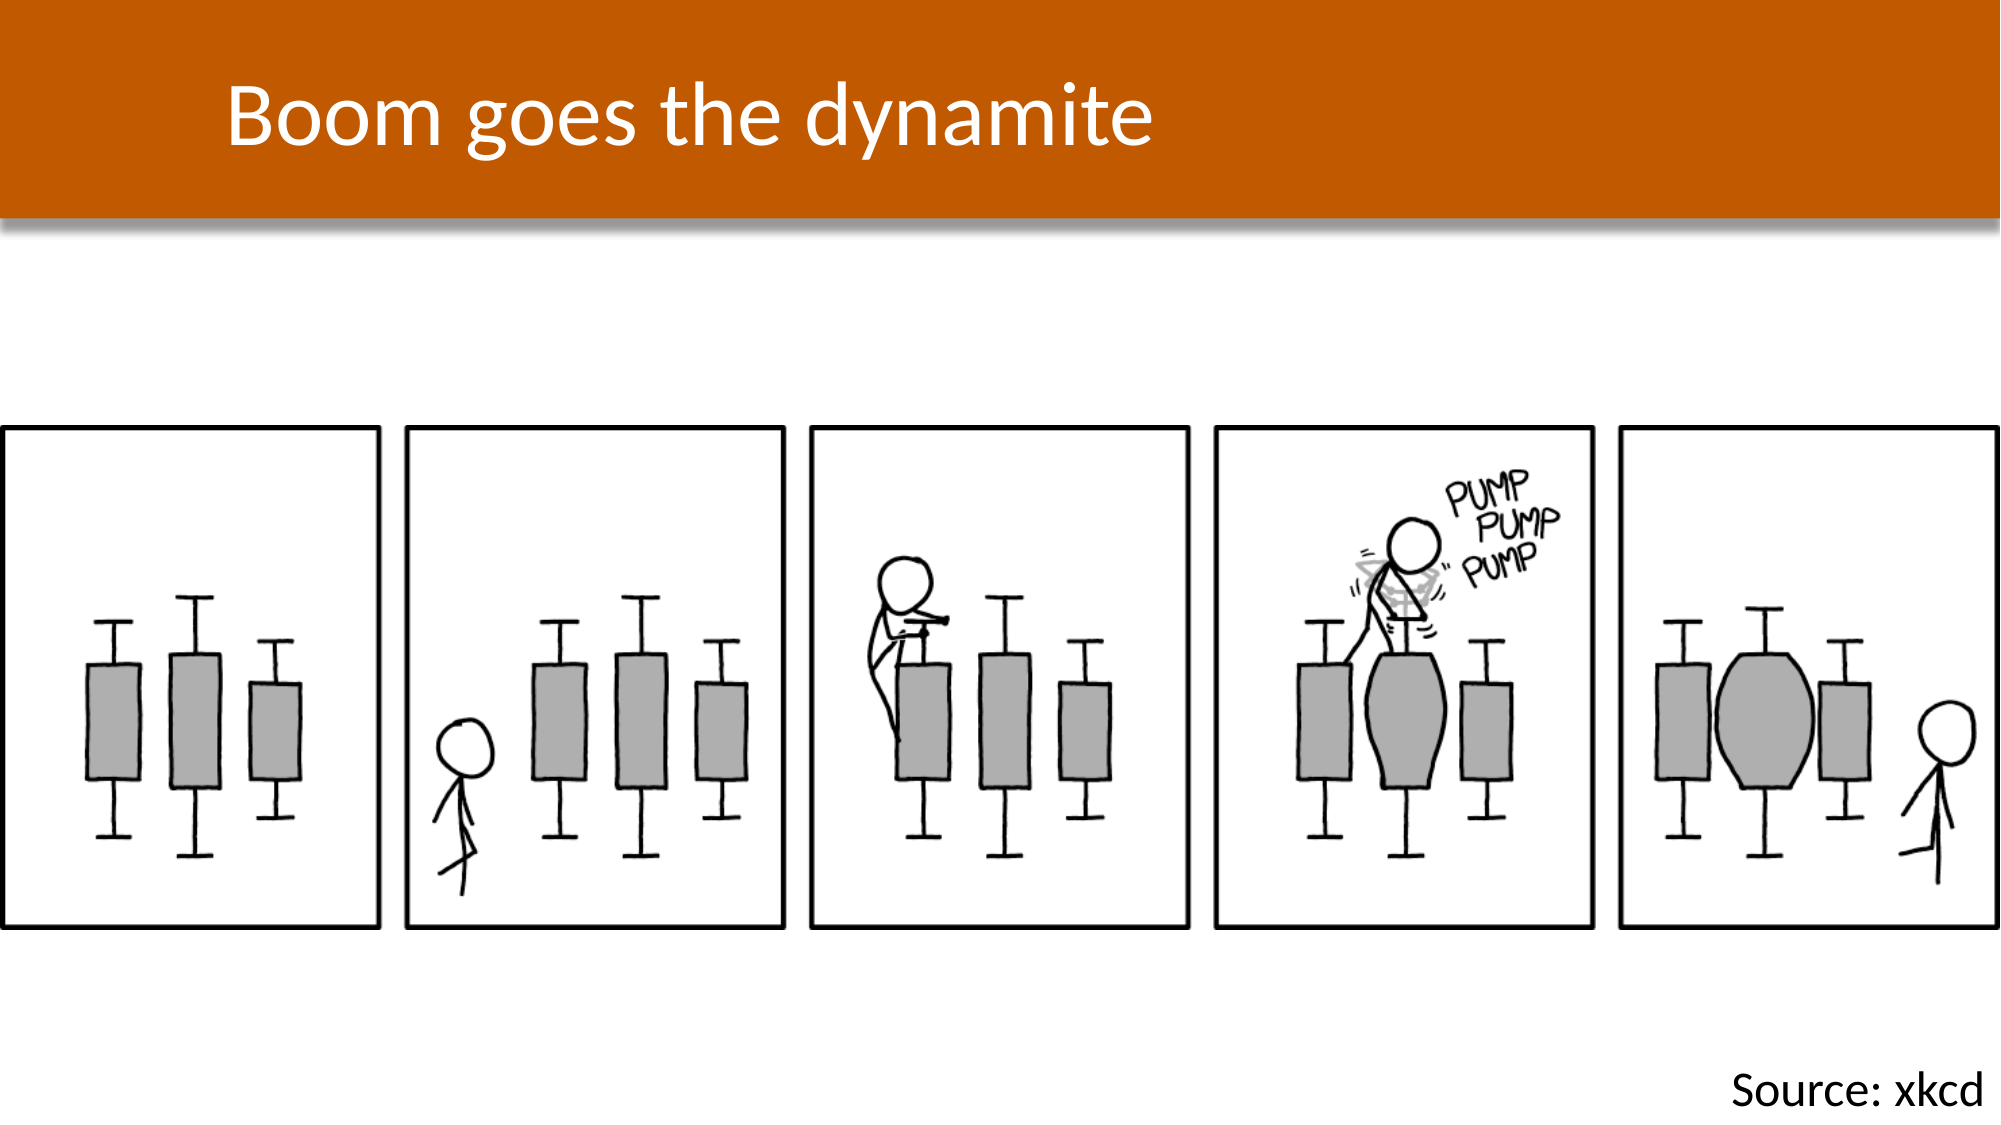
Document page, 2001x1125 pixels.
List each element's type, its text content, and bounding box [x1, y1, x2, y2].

text_box Source: xkcd [1622, 1049, 2000, 1124]
text_box [0, 0, 2000, 219]
picture [0, 425, 2000, 930]
text_box Boom goes the dynamite [210, 17, 2000, 201]
